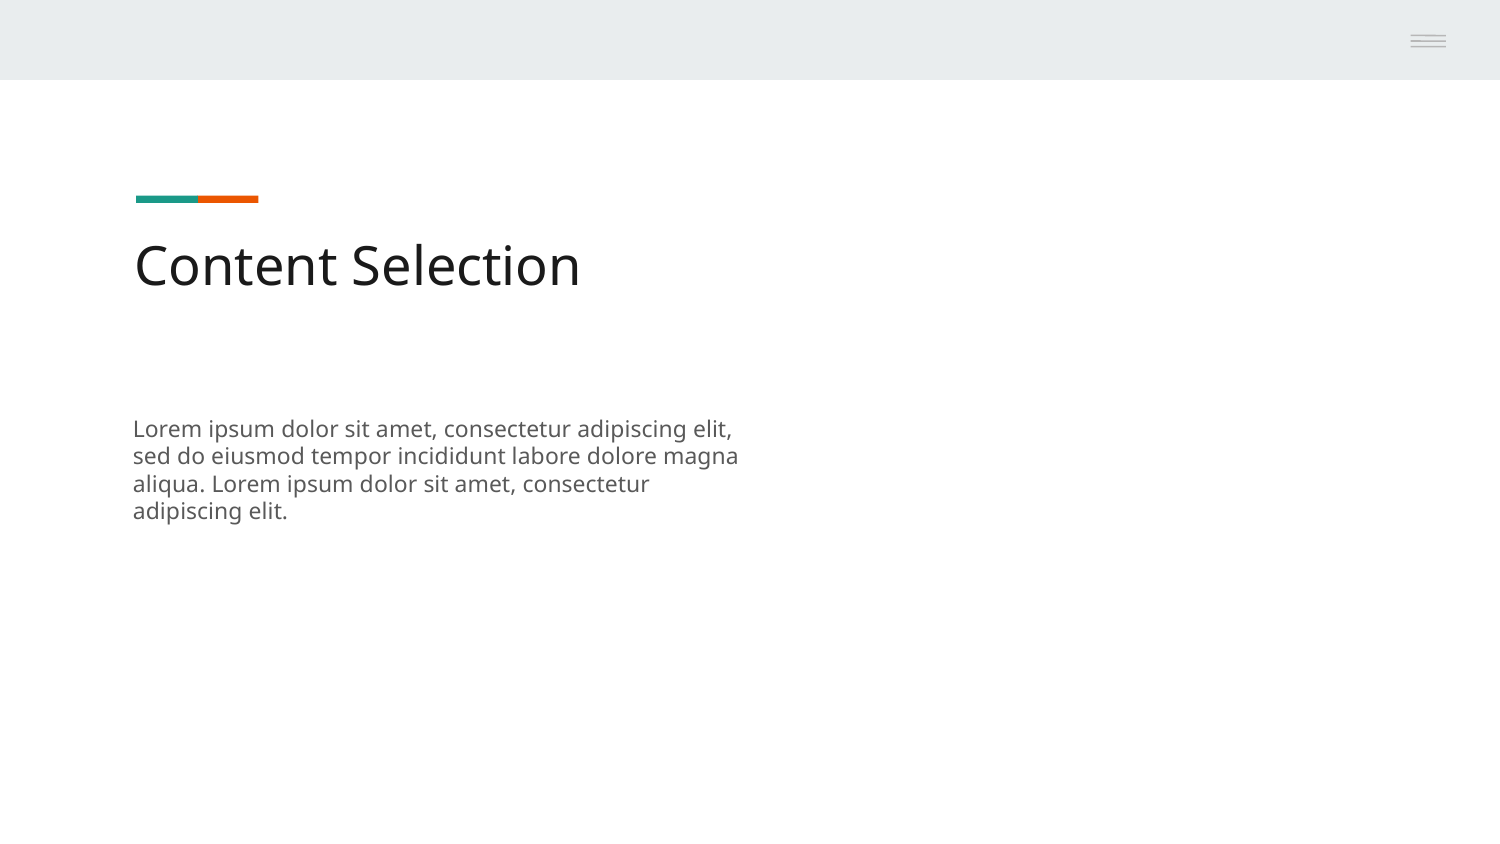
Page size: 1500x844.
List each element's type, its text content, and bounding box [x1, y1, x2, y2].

text_box Content Selection [119, 216, 759, 386]
text_box Lorem ipsum dolor sit amet, consectetur adipiscing elit, sed do eiusmod tempor incididunt labore dolore magna aliqua. Lorem ipsum dolor sit amet, consectetur adipiscing elit. [118, 399, 757, 555]
